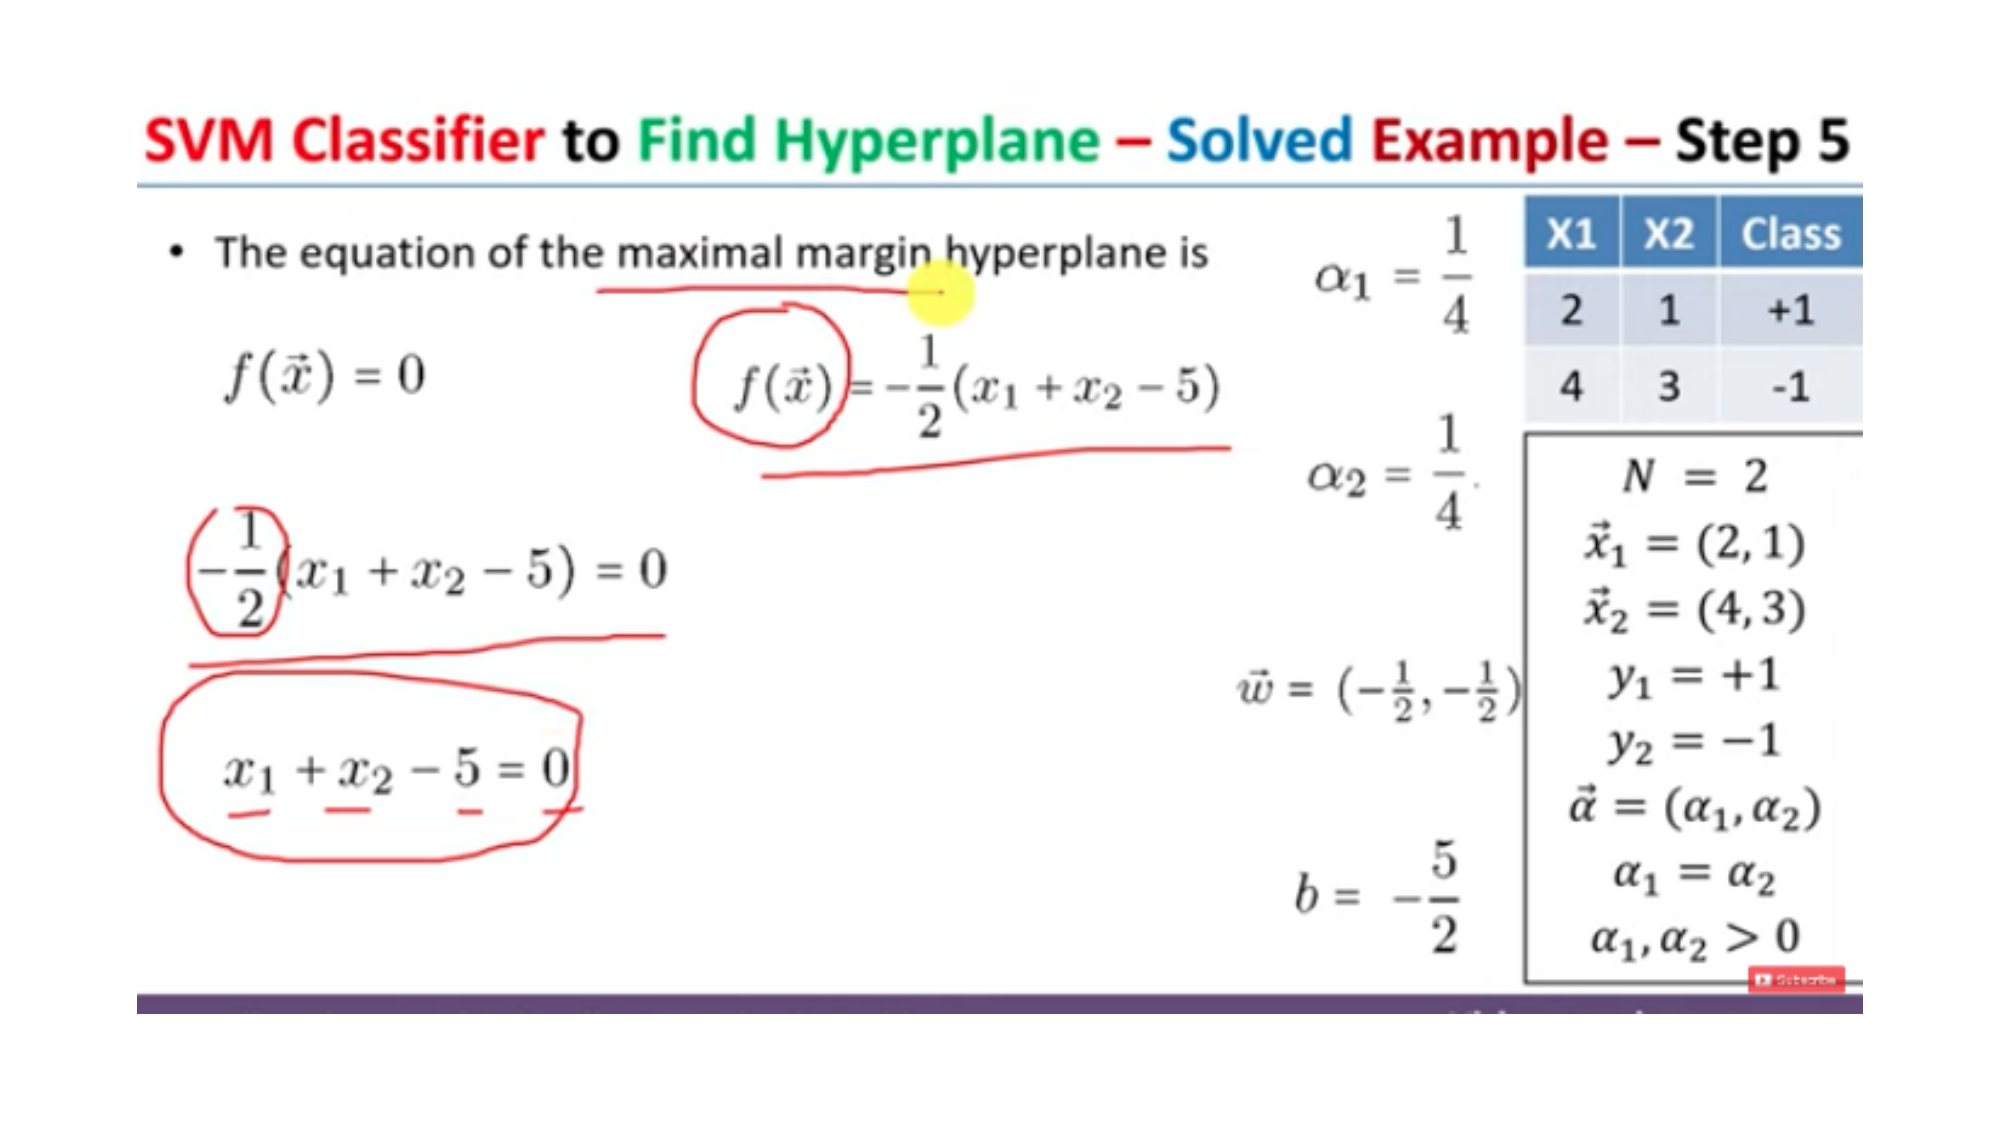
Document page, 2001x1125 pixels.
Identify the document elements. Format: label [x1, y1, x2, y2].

list [137, 59, 1863, 1014]
